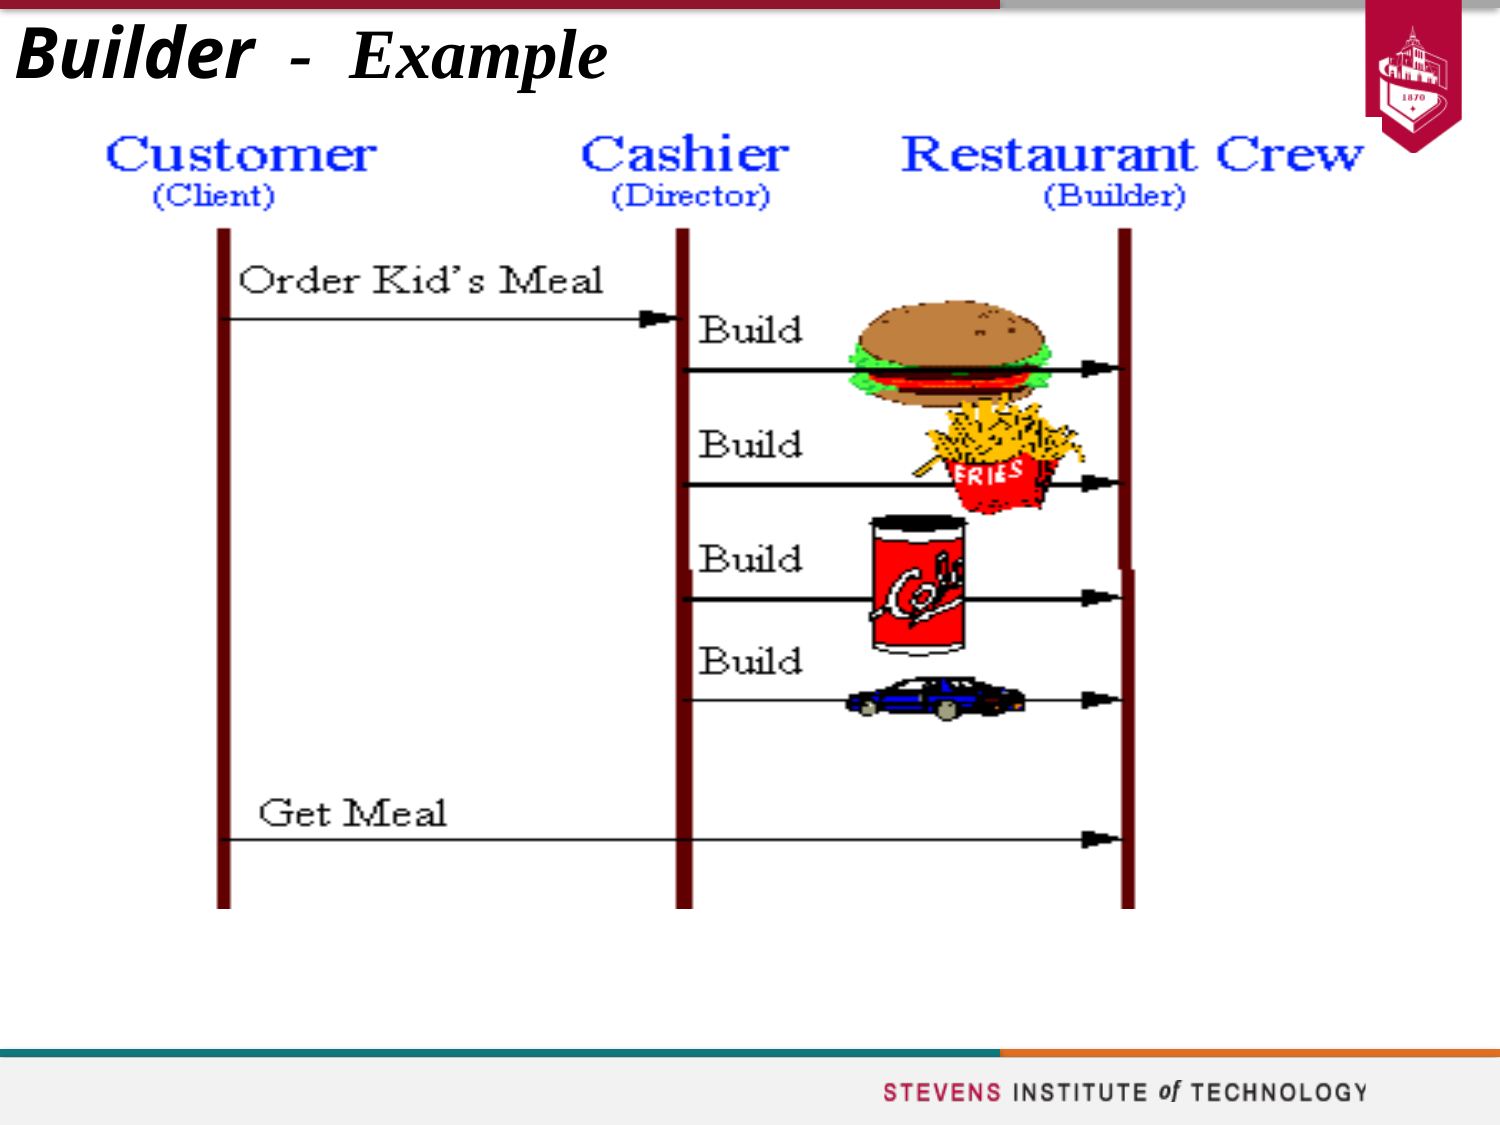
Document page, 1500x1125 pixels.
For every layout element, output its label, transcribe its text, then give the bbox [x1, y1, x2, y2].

title Builder - Example [0, 0, 1477, 118]
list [81, 116, 1382, 909]
